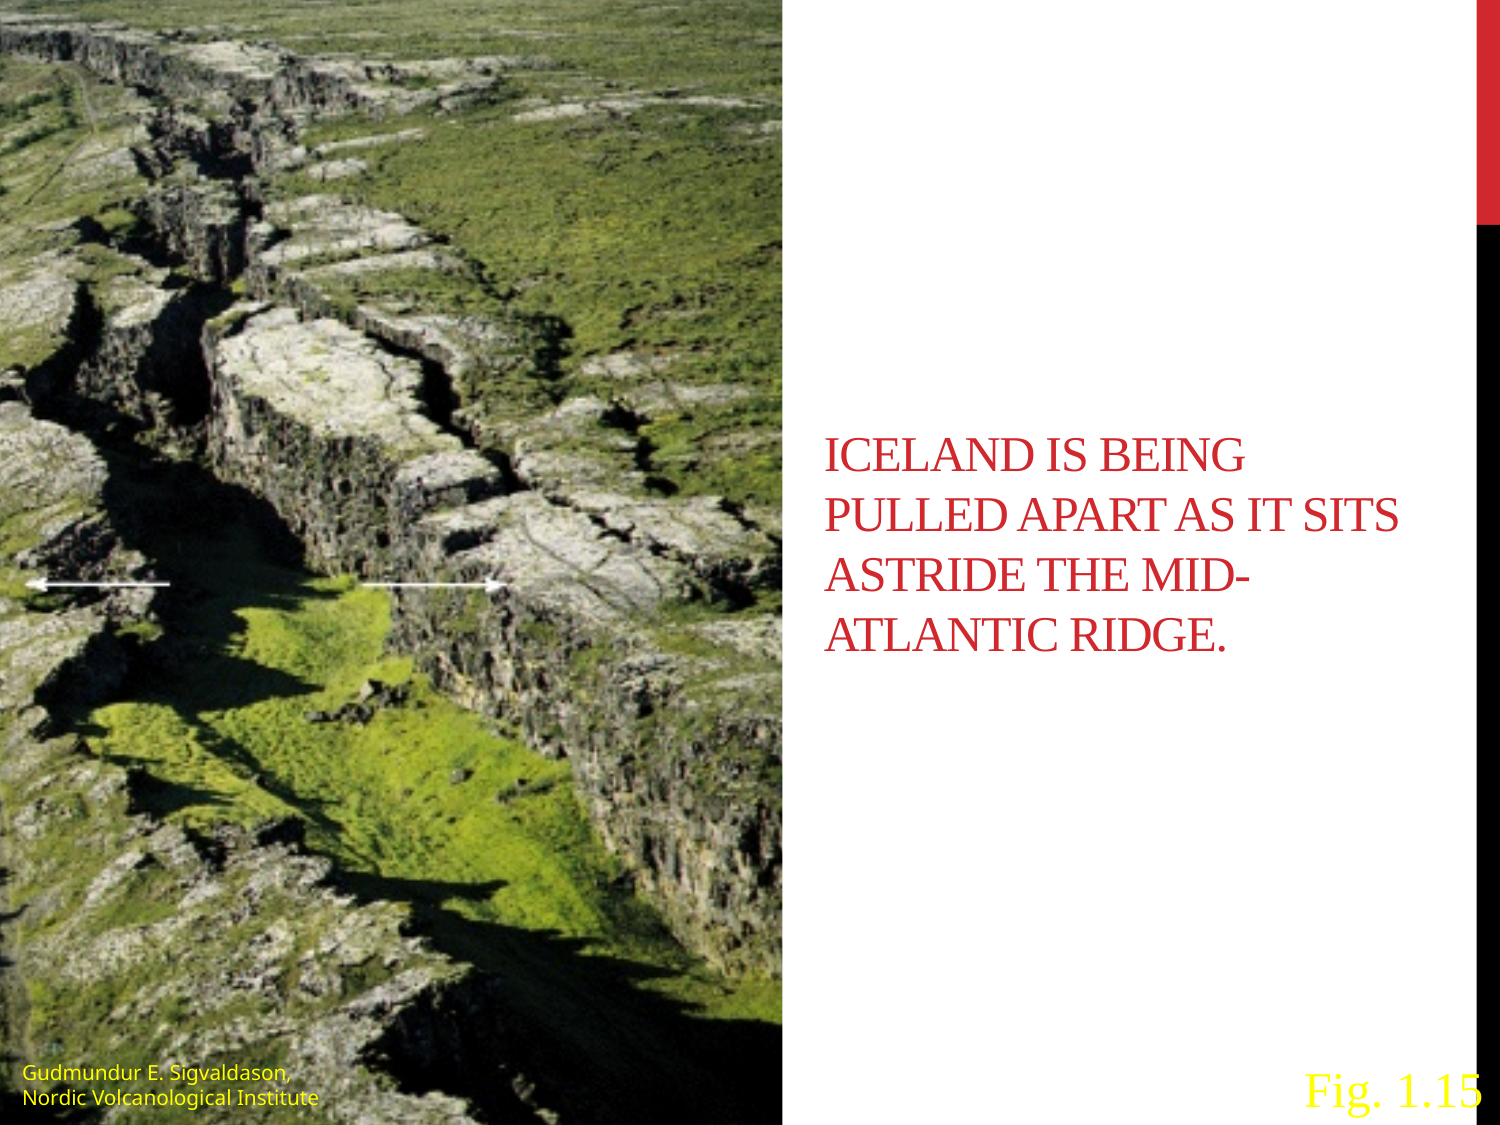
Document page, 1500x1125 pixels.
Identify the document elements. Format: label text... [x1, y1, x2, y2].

picture [0, 0, 784, 1125]
text_box Fig. 1.15 [1289, 1049, 1499, 1125]
title Iceland is being pulled apart as it sits astride the Mid-Atlantic Ridge. [809, 172, 1434, 669]
